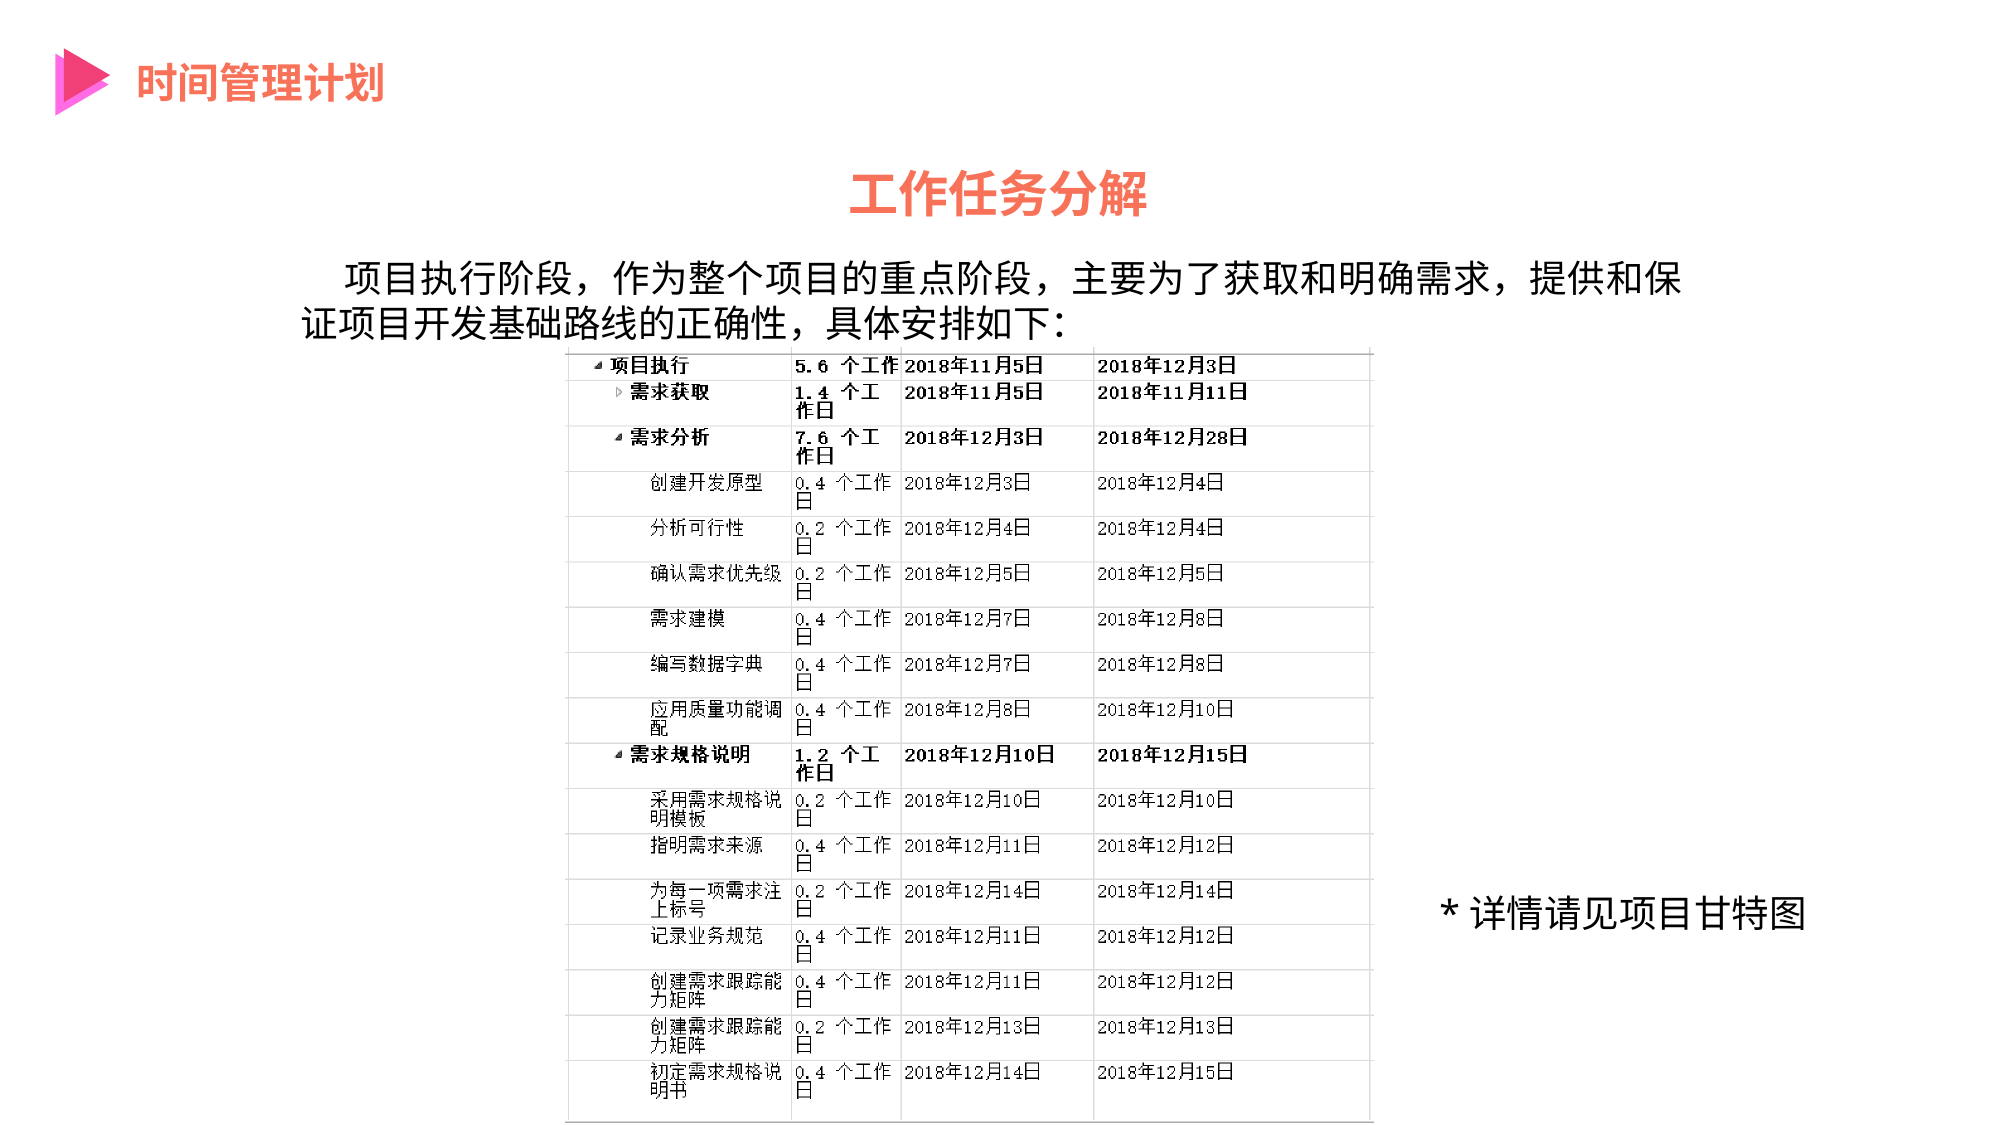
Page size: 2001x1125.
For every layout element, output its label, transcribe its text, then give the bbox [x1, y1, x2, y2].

text_box 时间管理计划 [121, 48, 455, 114]
picture [565, 347, 1374, 1125]
text_box 项目执行阶段，作为整个项目的重点阶段，主要为了获取和明确需求，提供和保证项目开发基础路线的正确性，具体安排如下： [242, 247, 1697, 353]
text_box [55, 48, 111, 116]
text_box 工作任务分解 [707, 155, 1289, 230]
text_box *详情请见项目甘特图 [1424, 882, 1822, 942]
